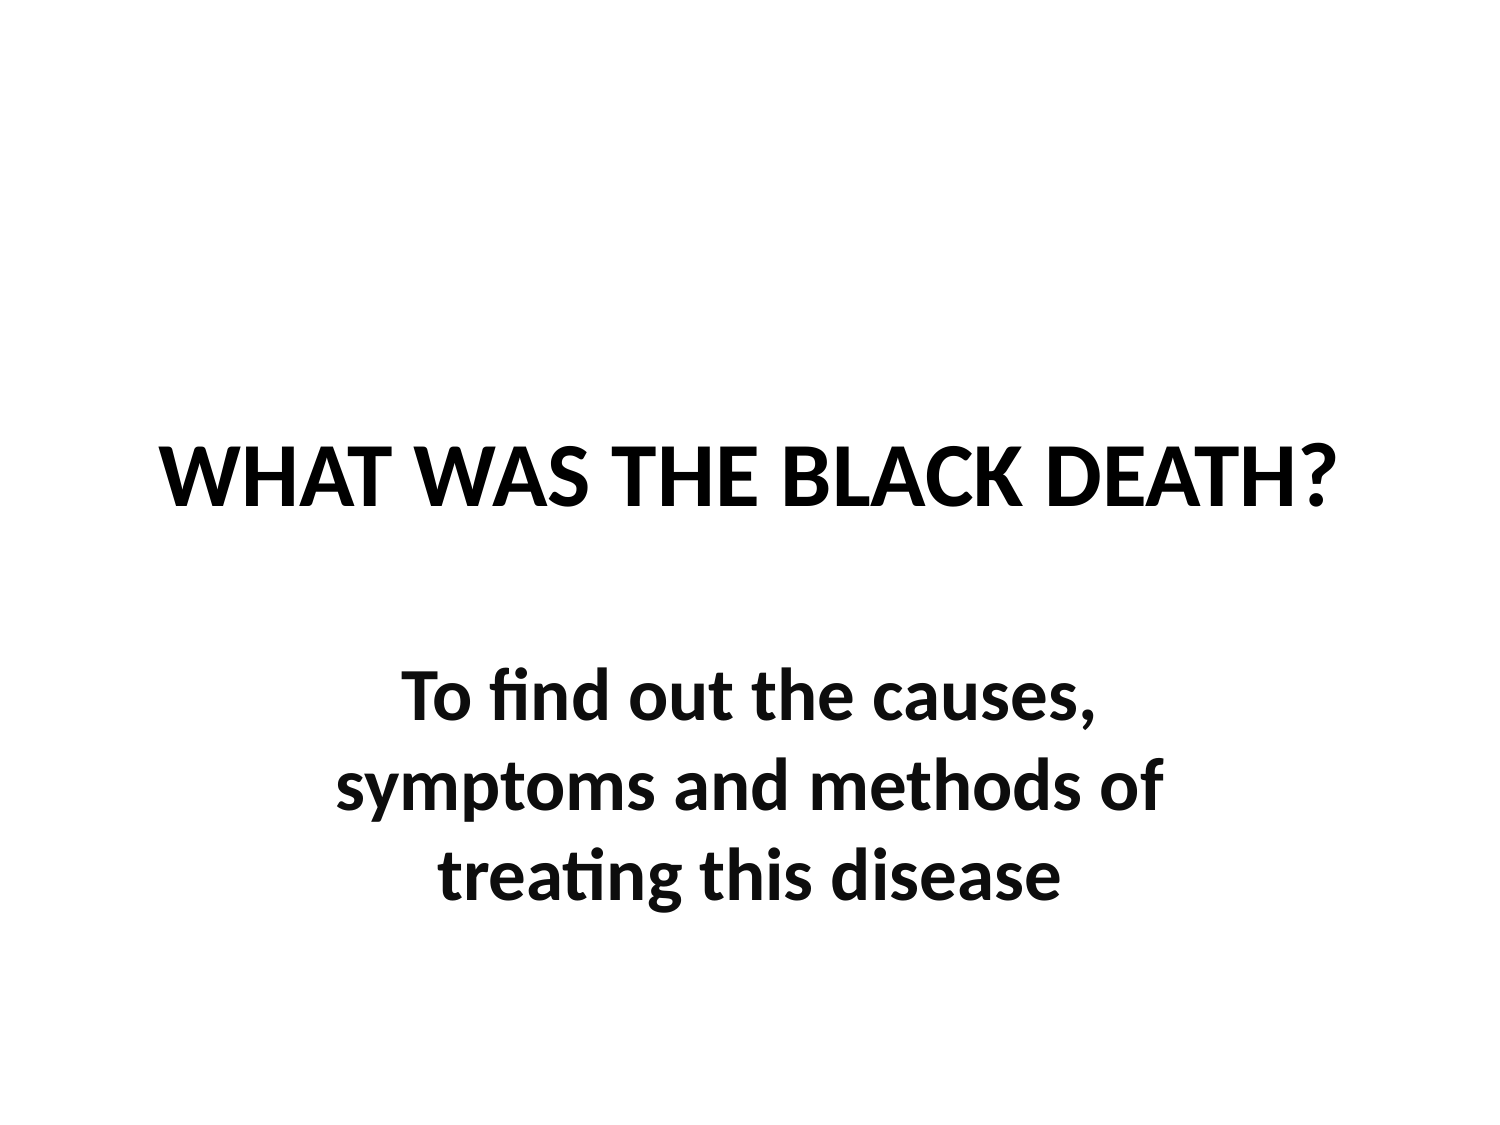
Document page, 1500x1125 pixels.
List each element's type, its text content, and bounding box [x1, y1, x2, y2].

title WHAT WAS THE BLACK DEATH? [112, 349, 1388, 591]
subtitle To find out the causes, symptoms and methods of treating this disease [225, 637, 1275, 925]
